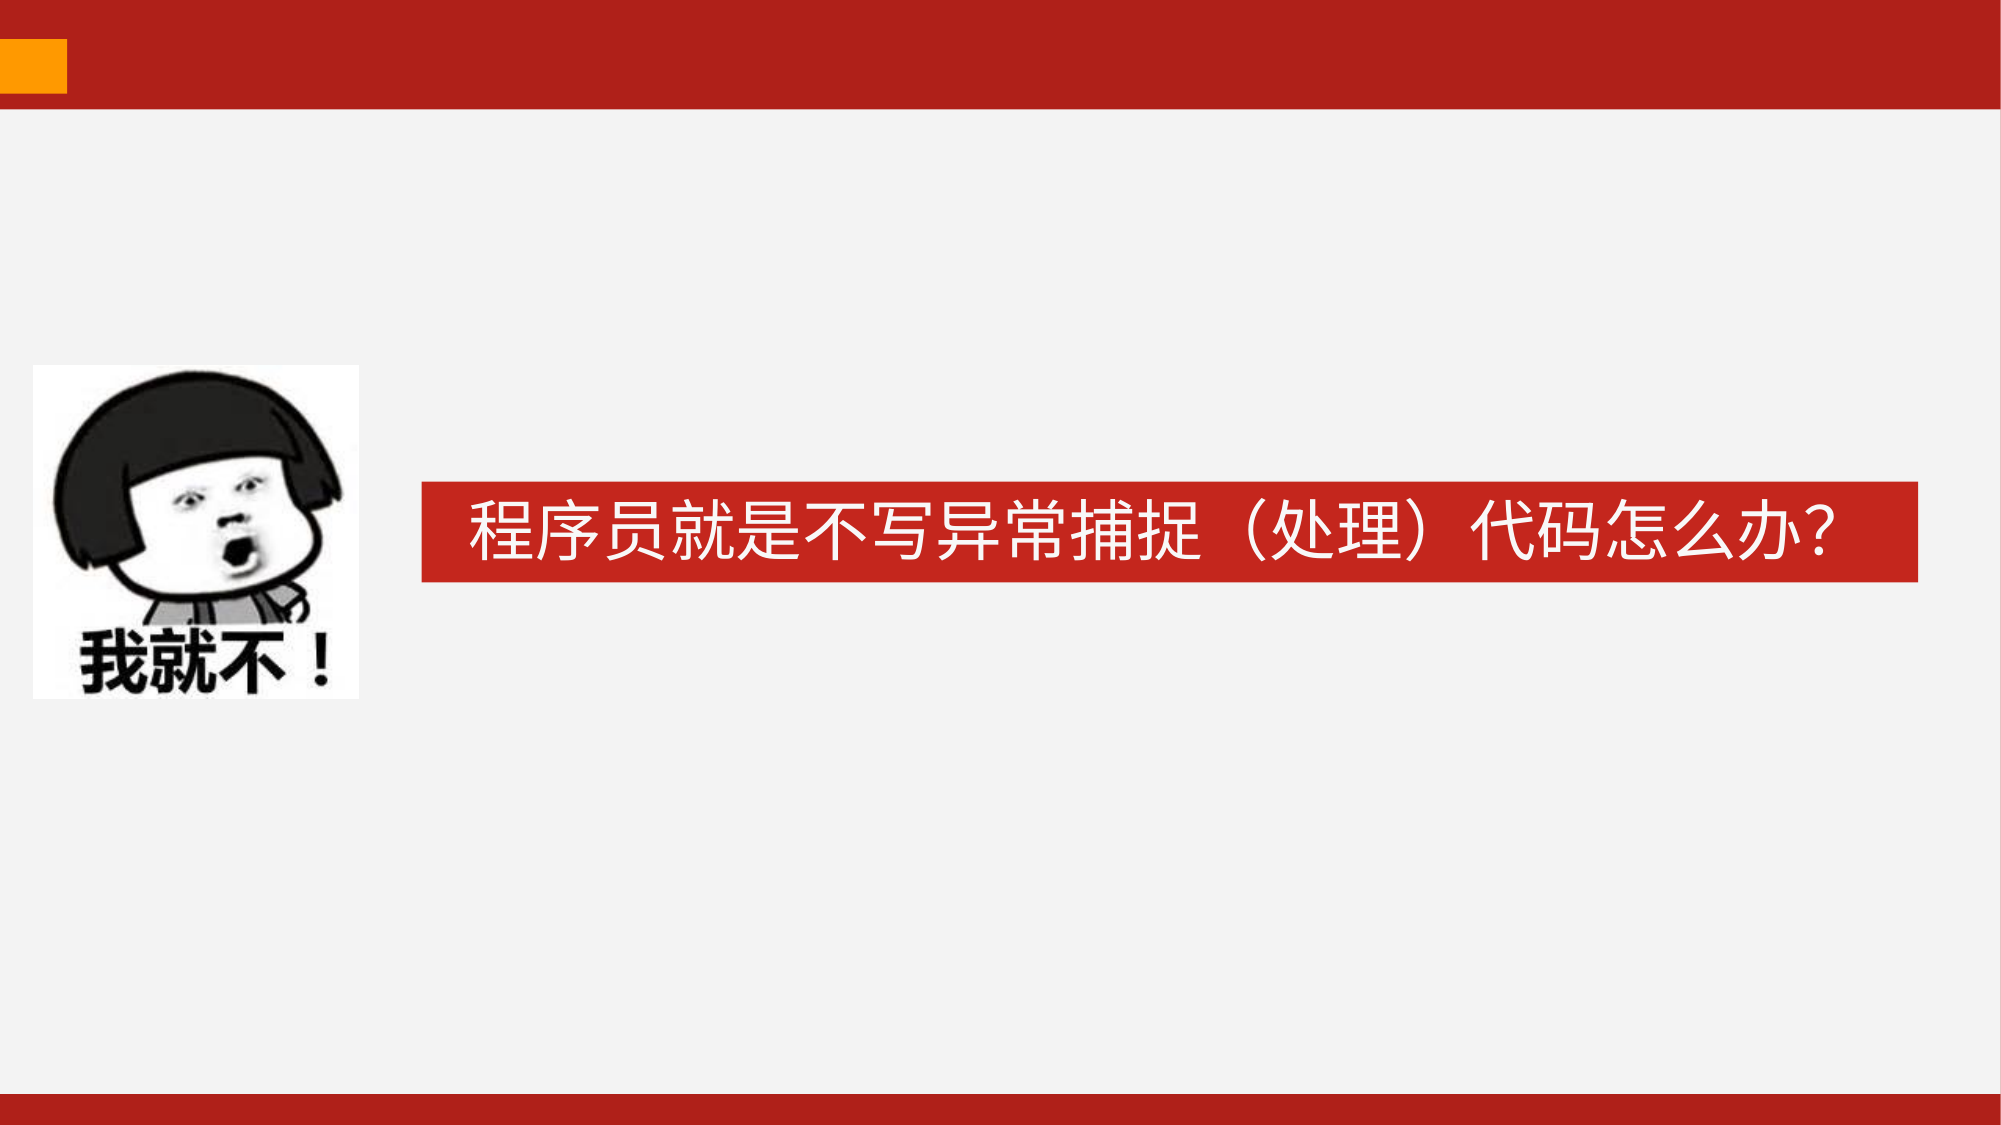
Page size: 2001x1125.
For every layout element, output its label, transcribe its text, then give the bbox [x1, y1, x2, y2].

text_box 程序员就是不写异常捕捉（处理）代码怎么办？ [421, 481, 1919, 583]
text_box [0, 39, 68, 94]
text_box [0, 109, 2001, 1094]
picture [33, 365, 359, 699]
